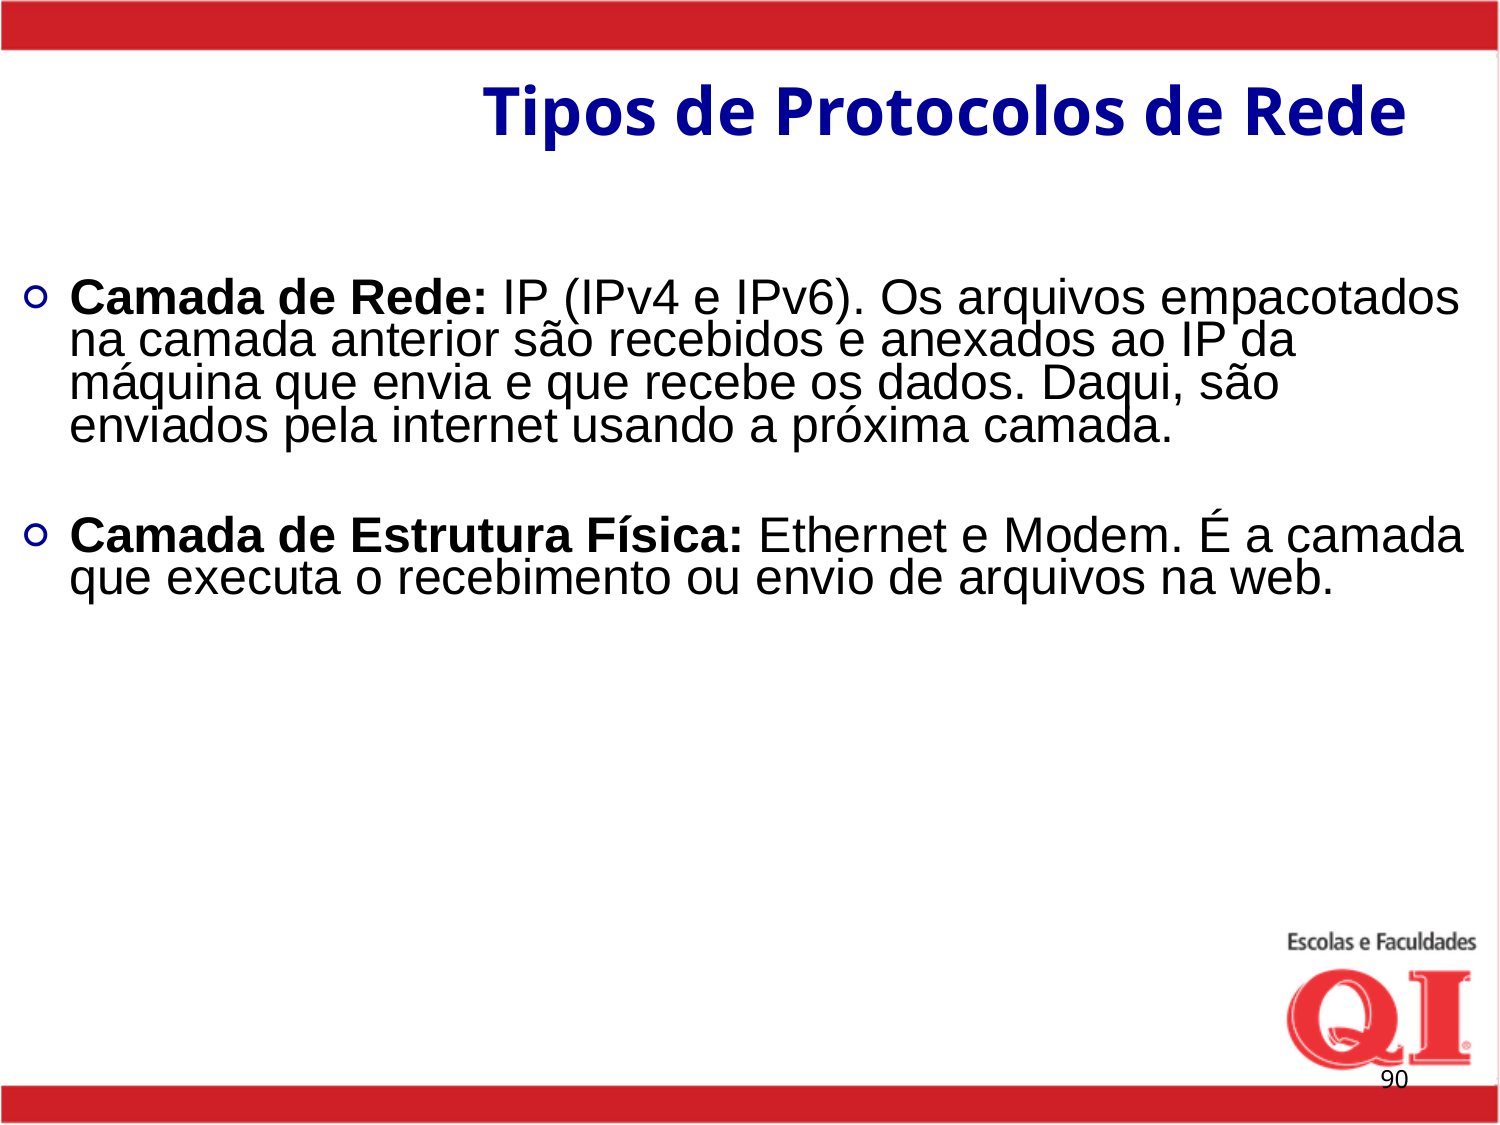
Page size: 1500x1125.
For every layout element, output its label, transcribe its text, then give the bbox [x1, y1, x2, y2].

picture [0, 0, 1500, 272]
picture [0, 987, 1500, 1125]
slide_number ‹#› [1074, 1030, 1424, 1106]
list Camada de Rede: IP (IPv4 e IPv6). Os arquivos empacotados na camada anterior são recebidos e anexados ao IP da máquina que envia e que recebe os dados. Daqui, são enviados pela internet usando a próxima camada. Camada de Estrutura Física: Ethernet e Modem. É a camada que executa o recebimento ou envio de arquivos na web. [0, 272, 1500, 987]
title Tipos de Protocolos de Rede [224, 48, 1424, 236]
